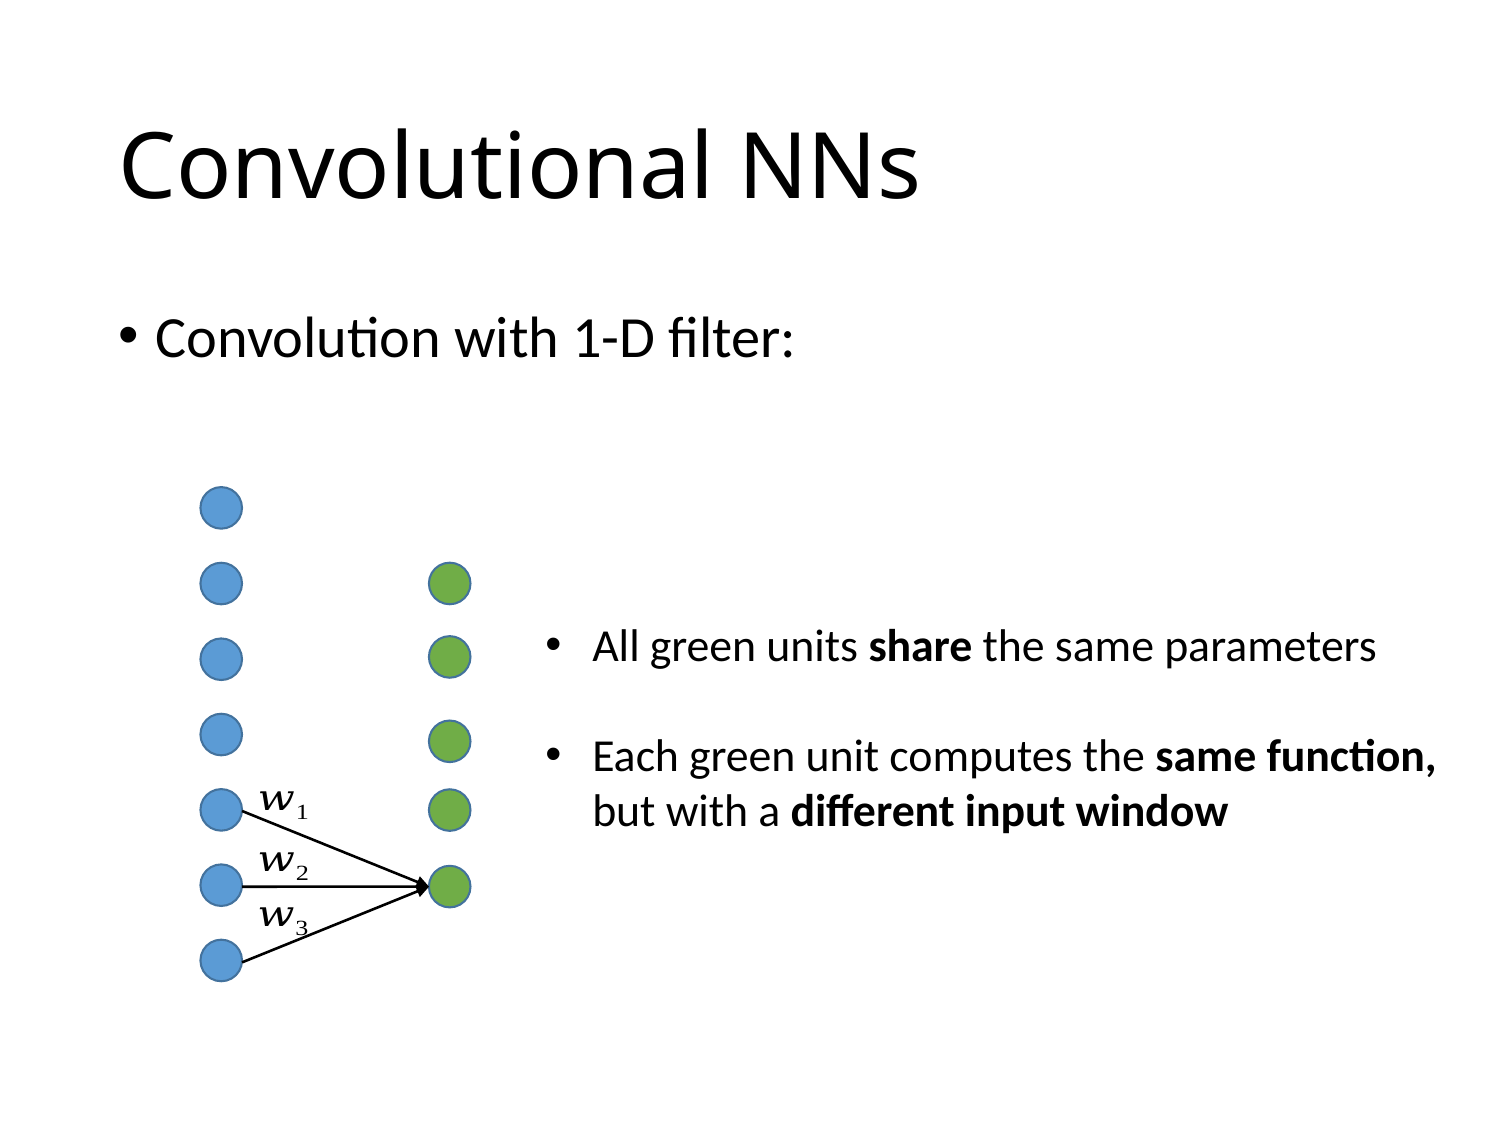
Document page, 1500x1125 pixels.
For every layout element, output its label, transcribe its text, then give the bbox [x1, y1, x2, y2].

title Convolutional NNs [103, 59, 1397, 278]
text_box [429, 864, 472, 909]
text_box [199, 486, 244, 530]
text_box [199, 712, 244, 757]
text_box [427, 788, 472, 832]
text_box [242, 886, 429, 963]
text_box [199, 863, 242, 908]
text_box [427, 635, 472, 679]
text_box [427, 719, 472, 764]
text_box [199, 938, 243, 983]
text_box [242, 811, 429, 886]
text_box [199, 788, 243, 832]
text_box [427, 561, 472, 606]
text_box [199, 637, 244, 682]
text_box [199, 561, 244, 606]
